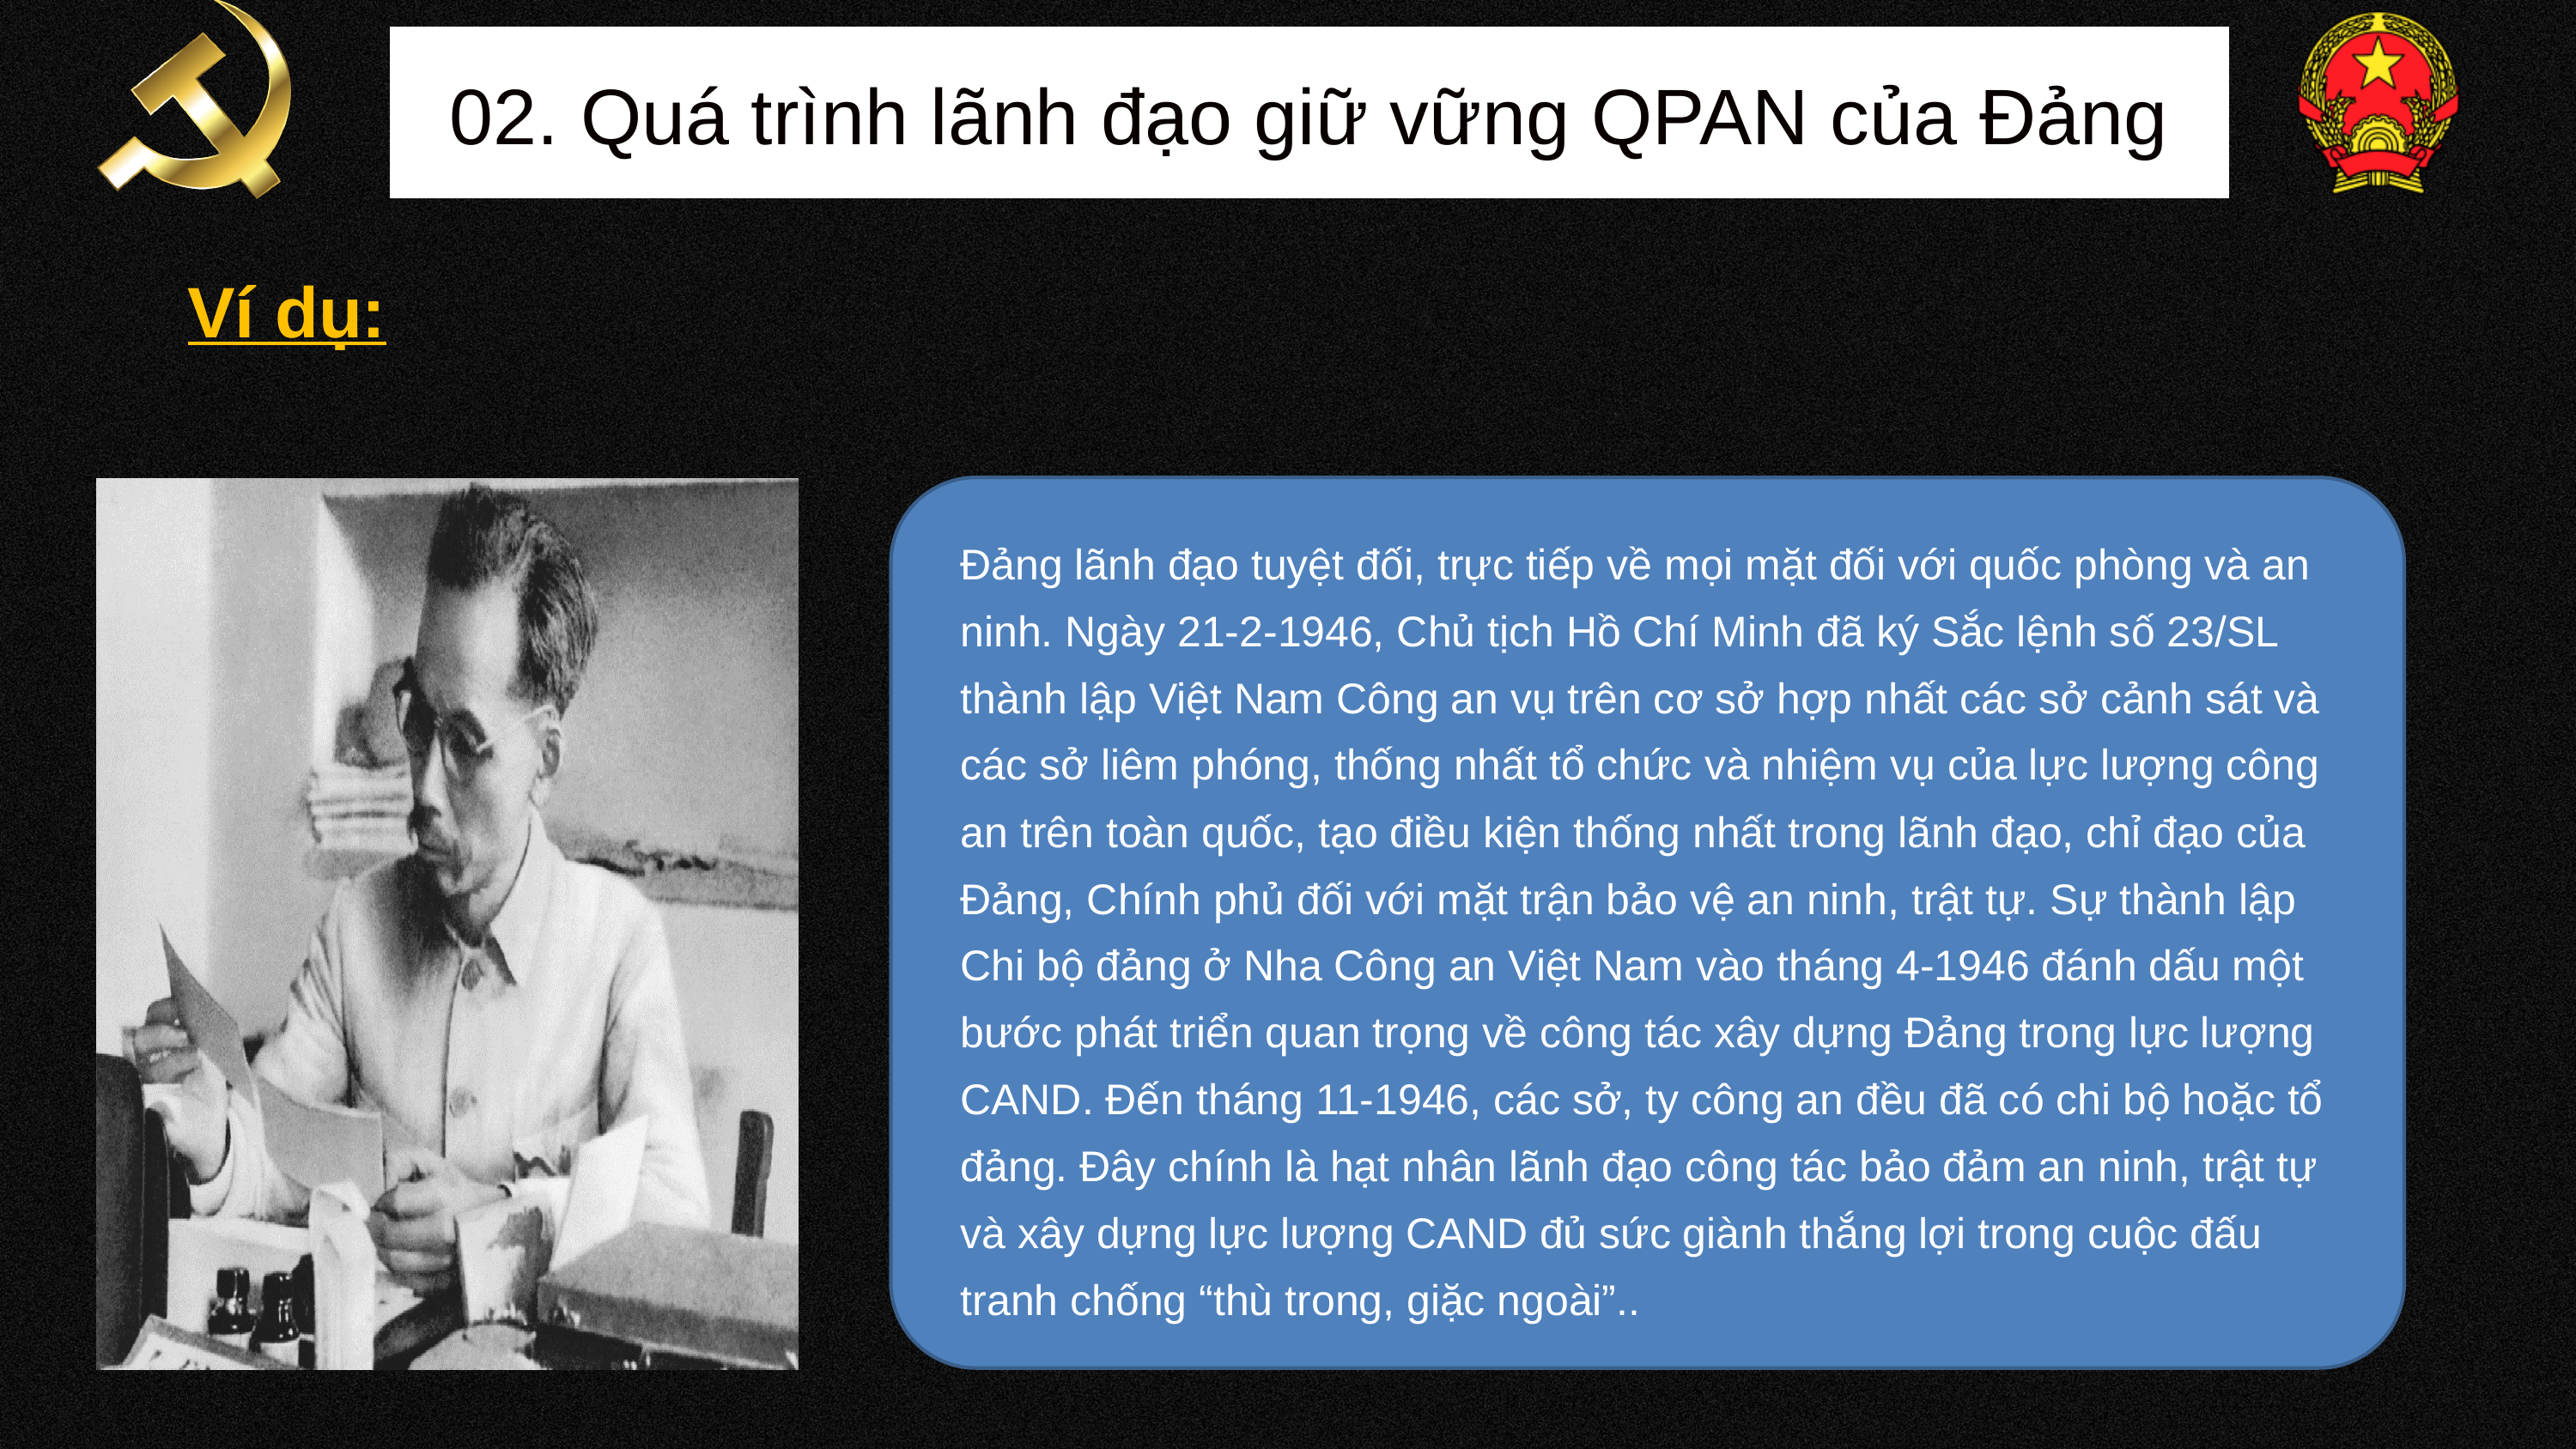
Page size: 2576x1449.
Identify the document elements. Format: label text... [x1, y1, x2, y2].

text_box [96, 0, 303, 199]
text_box Đảng lãnh đạo tuyệt đối, trực tiếp về mọi mặt đối với quốc phòng và an ninh. Ngày 21-2-1946, Chủ tịch Hồ Chí Minh đã ký Sắc lệnh số 23/SL thành lập Việt Nam Công an vụ trên cơ sở hợp nhất các sở cảnh sát và các sở liêm phóng, thống nhất tổ chức và nhiệm vụ của lực lượng công an trên toàn quốc, tạo điều kiện thống nhất trong lãnh đạo, chỉ đạo của Đảng, Chính phủ đối với mặt trận bảo vệ an ninh, trật tự. Sự thành lập Chi bộ đảng ở Nha Công an Việt Nam vào tháng 4-1946 đánh dấu một bước phát triển quan trọng về công tác xây dựng Đảng trong lực lượng CAND. Đến tháng 11-1946, các sở, ty công an đều đã có chi bộ hoặc tổ đảng. Đây chính là hạt nhân lãnh đạo công tác bảo đảm an ninh, trật tự và xây dựng lực lượng CAND đủ sức giành thắng lợi trong cuộc đấu tranh chống “thù trong, giặc ngoài”.. [889, 476, 2407, 1370]
text_box [0, 0, 2576, 1449]
text_box [2297, 11, 2461, 196]
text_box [389, 27, 2230, 199]
picture [96, 478, 799, 1370]
text_box Ví dụ: [174, 259, 399, 359]
